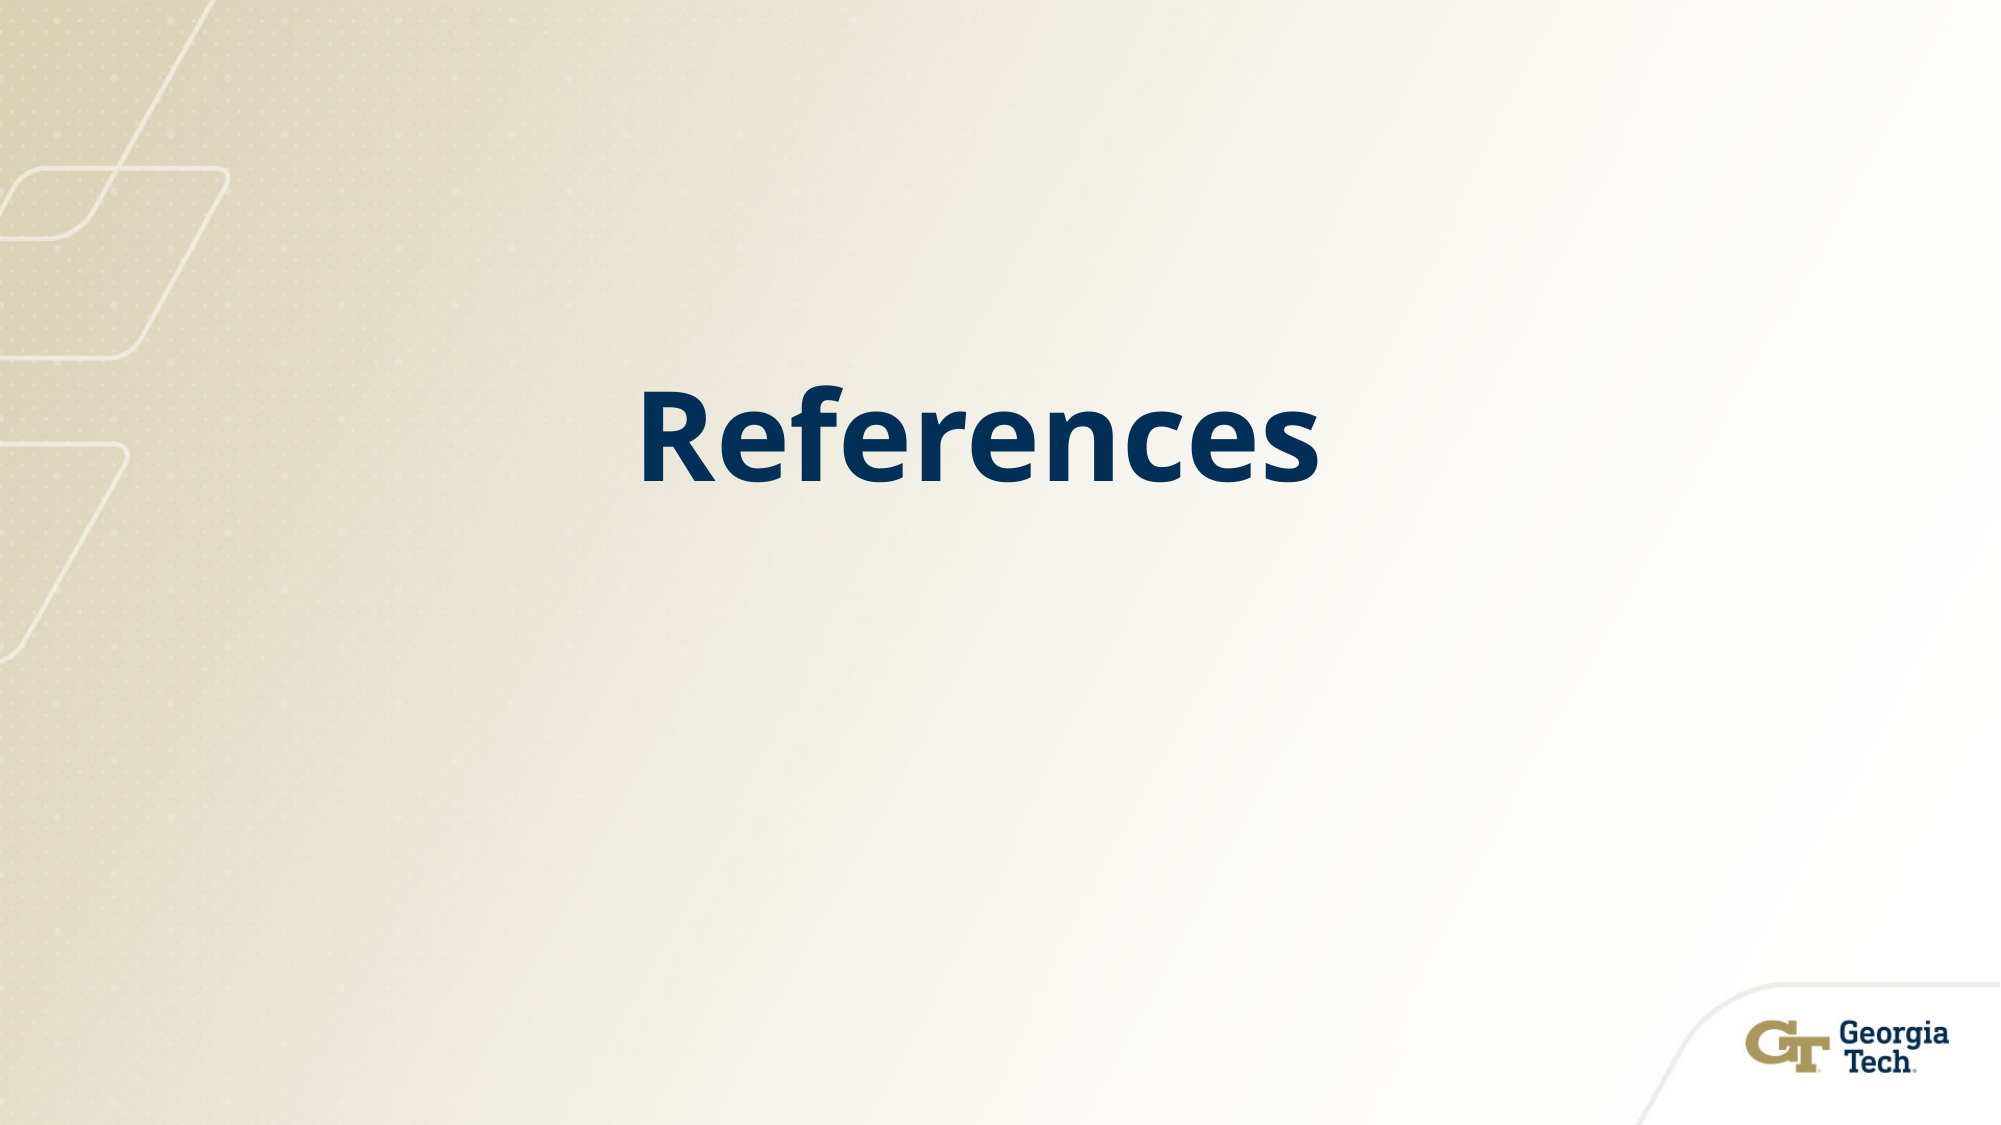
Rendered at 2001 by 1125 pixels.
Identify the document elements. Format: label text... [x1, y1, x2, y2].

picture [0, 0, 2001, 1125]
title References [516, 261, 1441, 602]
